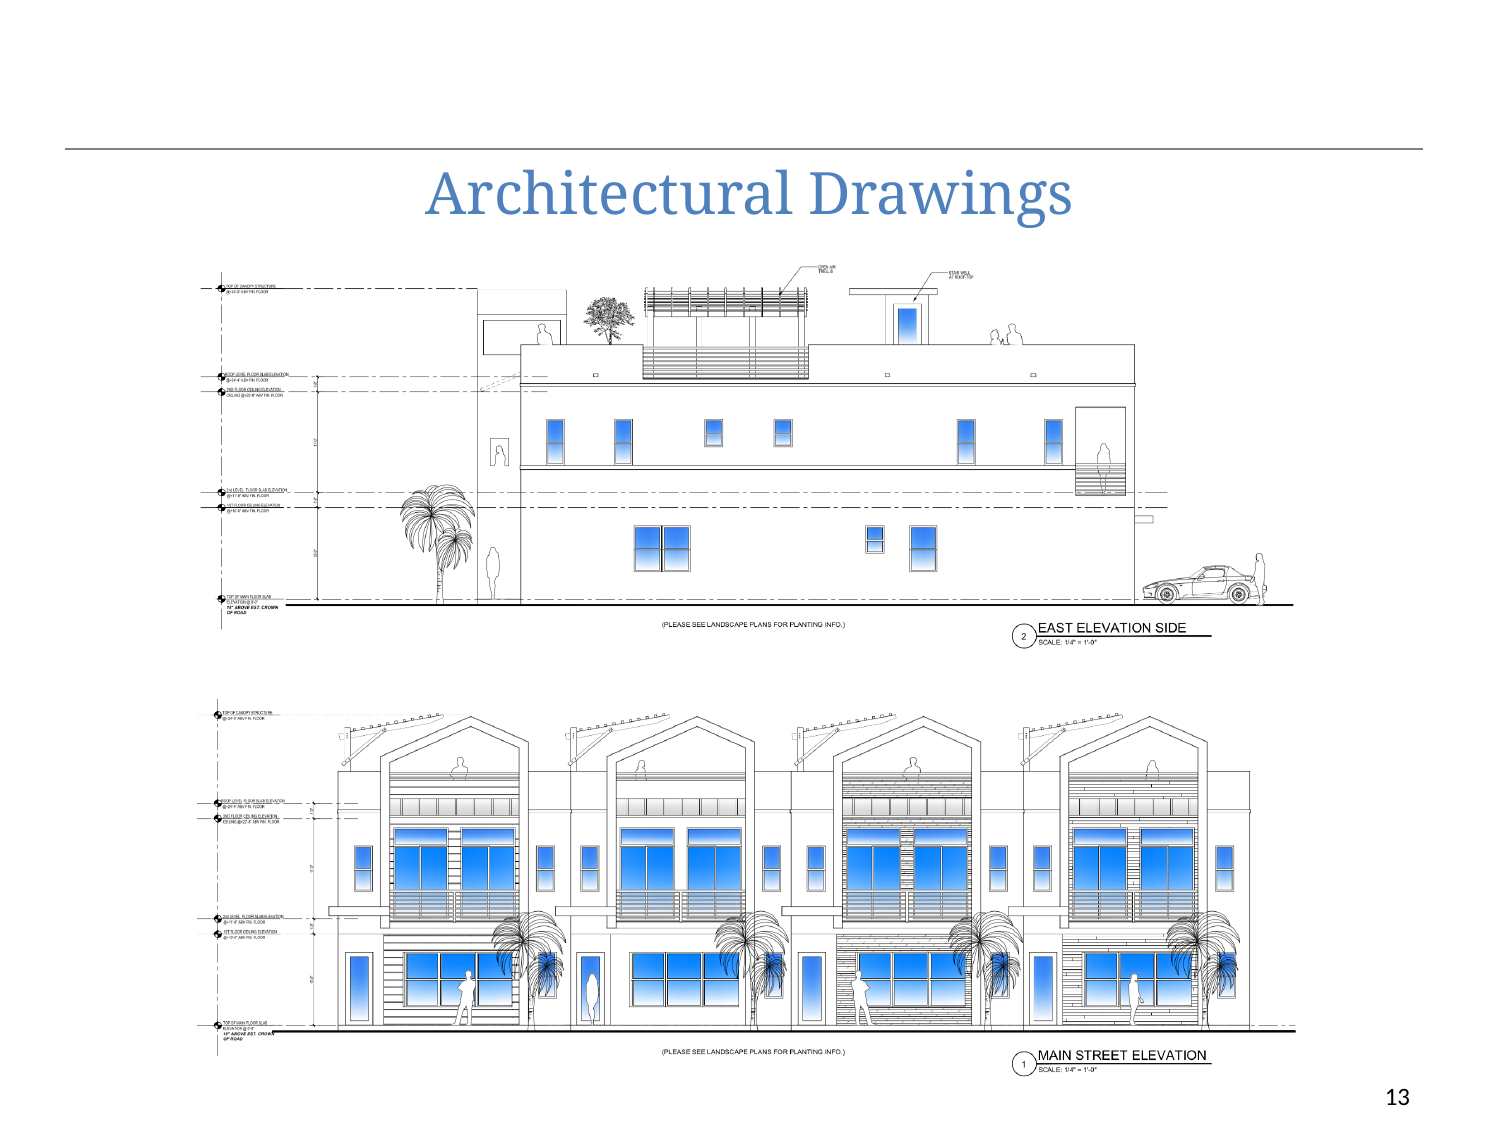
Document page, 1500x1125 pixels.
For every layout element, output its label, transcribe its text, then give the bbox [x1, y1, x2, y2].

title Architectural Drawings [75, 149, 1425, 253]
slide_number 13 [1074, 1057, 1425, 1118]
picture [194, 241, 1305, 1088]
